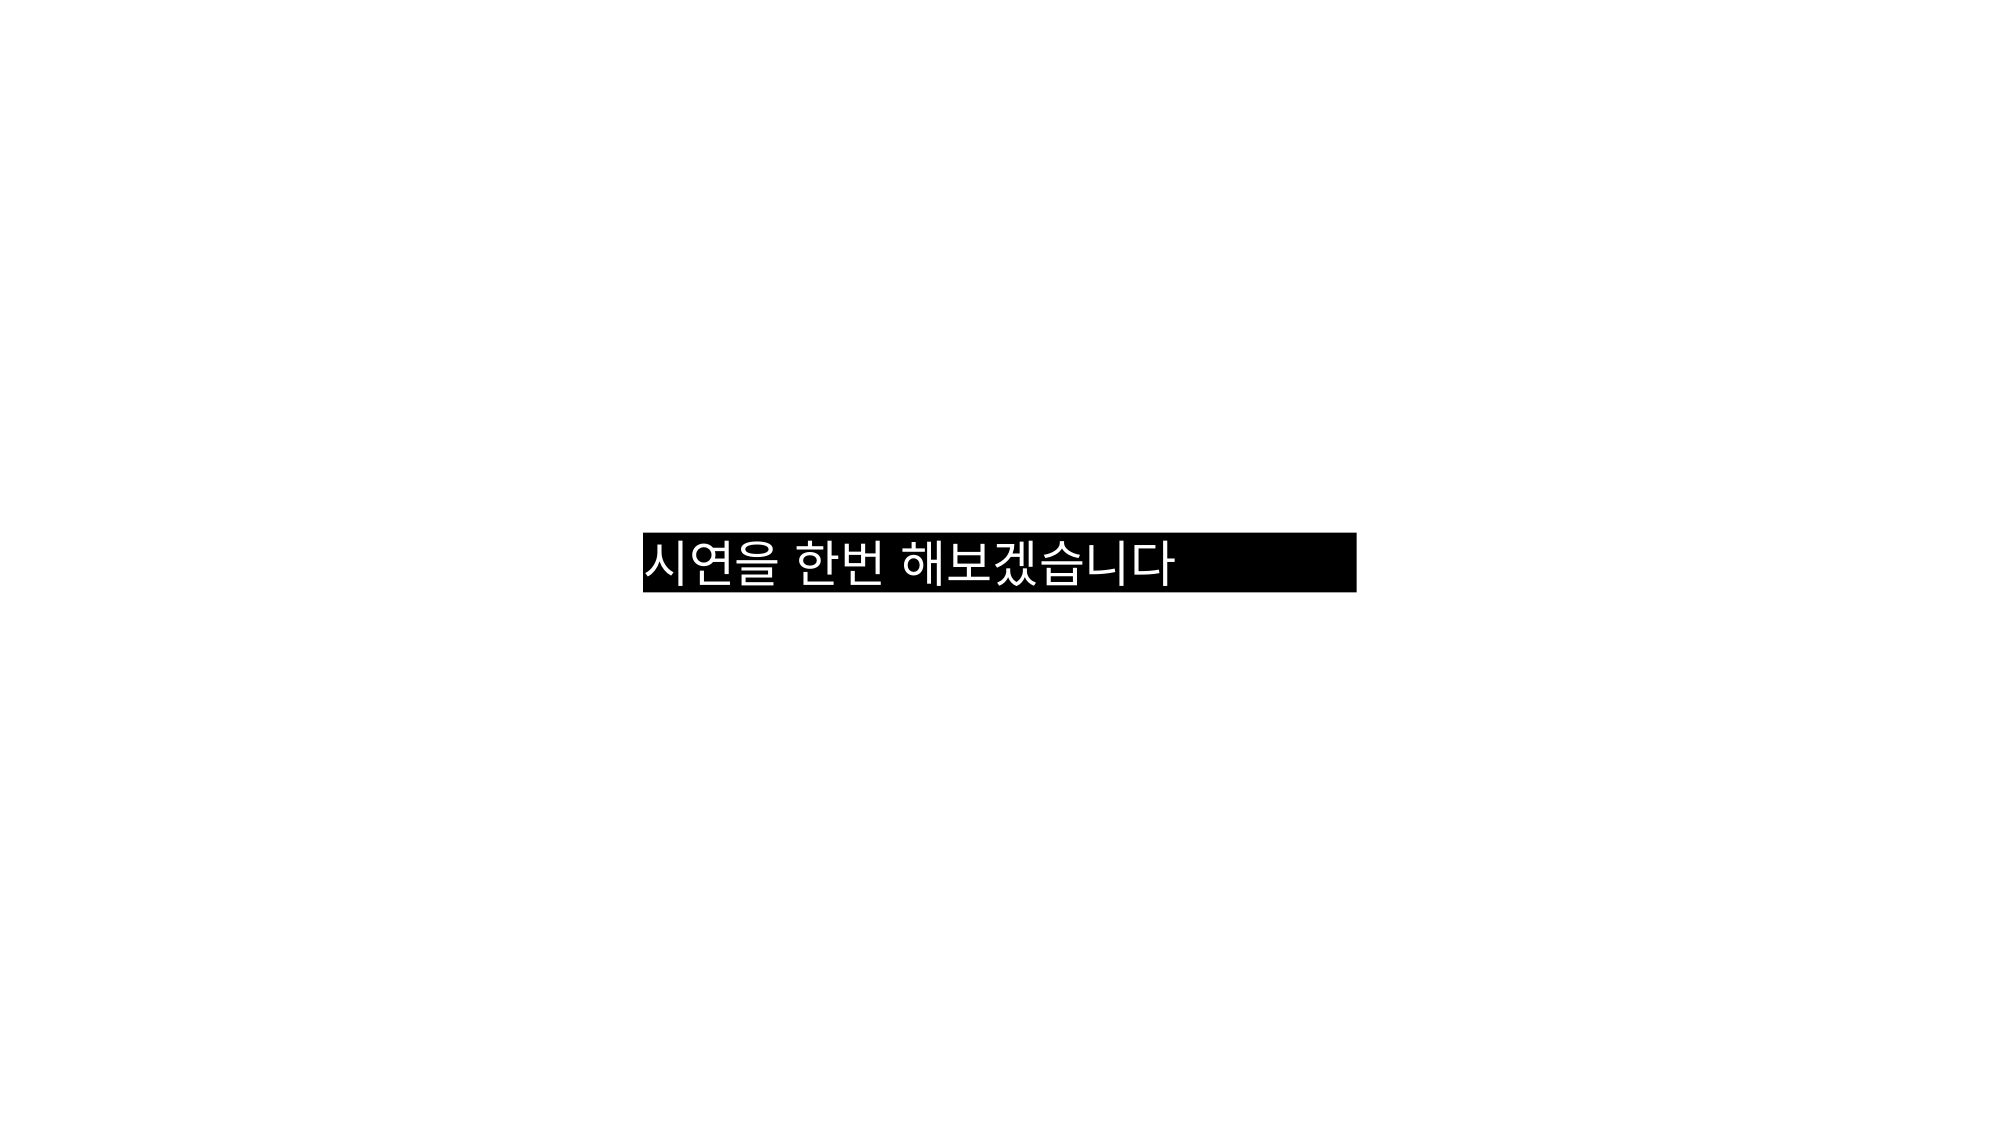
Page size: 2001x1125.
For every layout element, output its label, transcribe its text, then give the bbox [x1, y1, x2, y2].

text_box 시연을 한번 해보겠습니다 [642, 531, 1358, 593]
